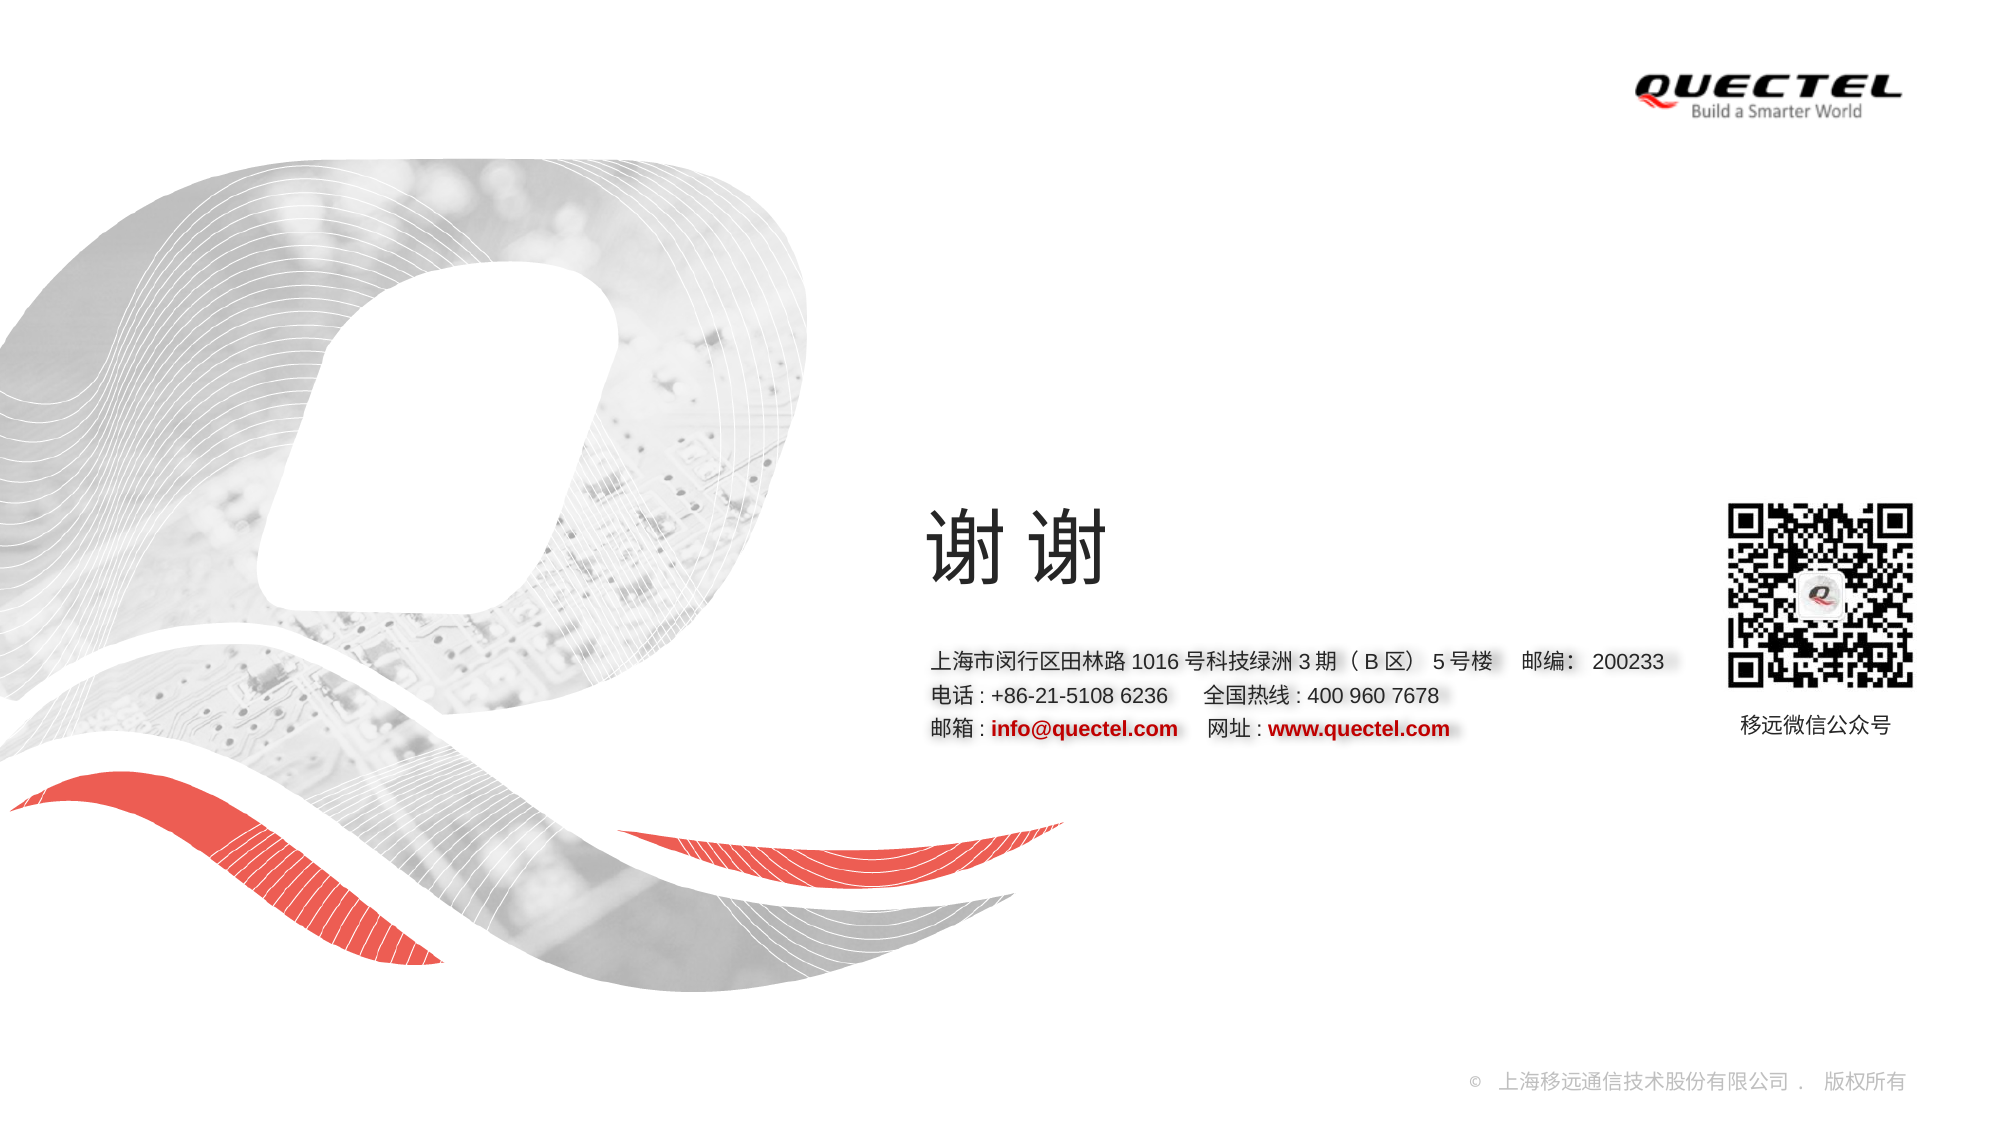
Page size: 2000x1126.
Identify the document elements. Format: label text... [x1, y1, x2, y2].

picture [1590, 44, 1945, 138]
text_box 移远微信公众号 [1710, 707, 1922, 746]
picture [1713, 488, 1927, 702]
picture [0, 139, 1160, 1019]
text_box 上海市闵行区田林路1016号科技绿洲3期（B区）5号楼 邮编：200233 电话: +86-21-5108 6236 全国热线: 400 960 7678 邮箱: info@quectel.com 网址: www.quectel.com [913, 632, 1781, 750]
text_box 谢 谢 [906, 480, 1282, 610]
